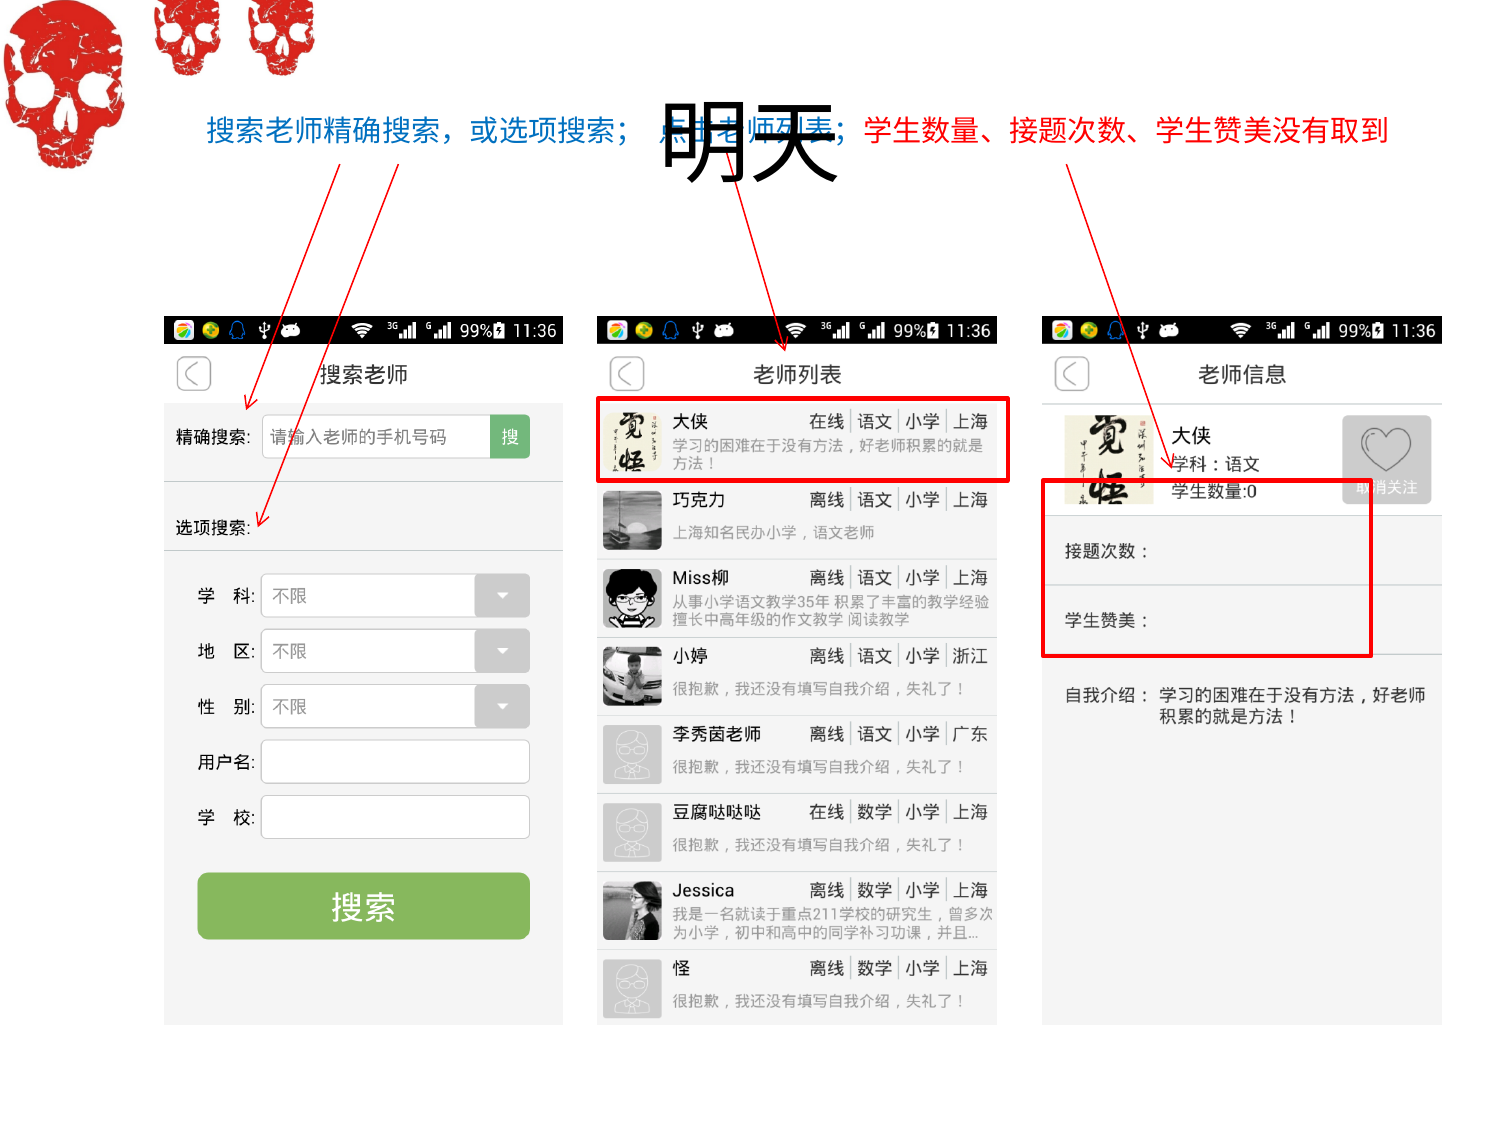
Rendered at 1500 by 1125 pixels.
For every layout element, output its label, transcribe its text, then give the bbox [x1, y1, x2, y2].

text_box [966, 263, 1272, 370]
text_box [169, 239, 417, 273]
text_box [146, 275, 510, 417]
picture [163, 316, 563, 1026]
title 明天 [75, 45, 1425, 233]
picture [597, 316, 997, 1026]
picture [1042, 316, 1442, 1026]
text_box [655, 222, 856, 282]
text_box [1002, 396, 1010, 483]
picture [245, 0, 317, 79]
picture [0, 0, 130, 176]
picture [152, 0, 223, 79]
